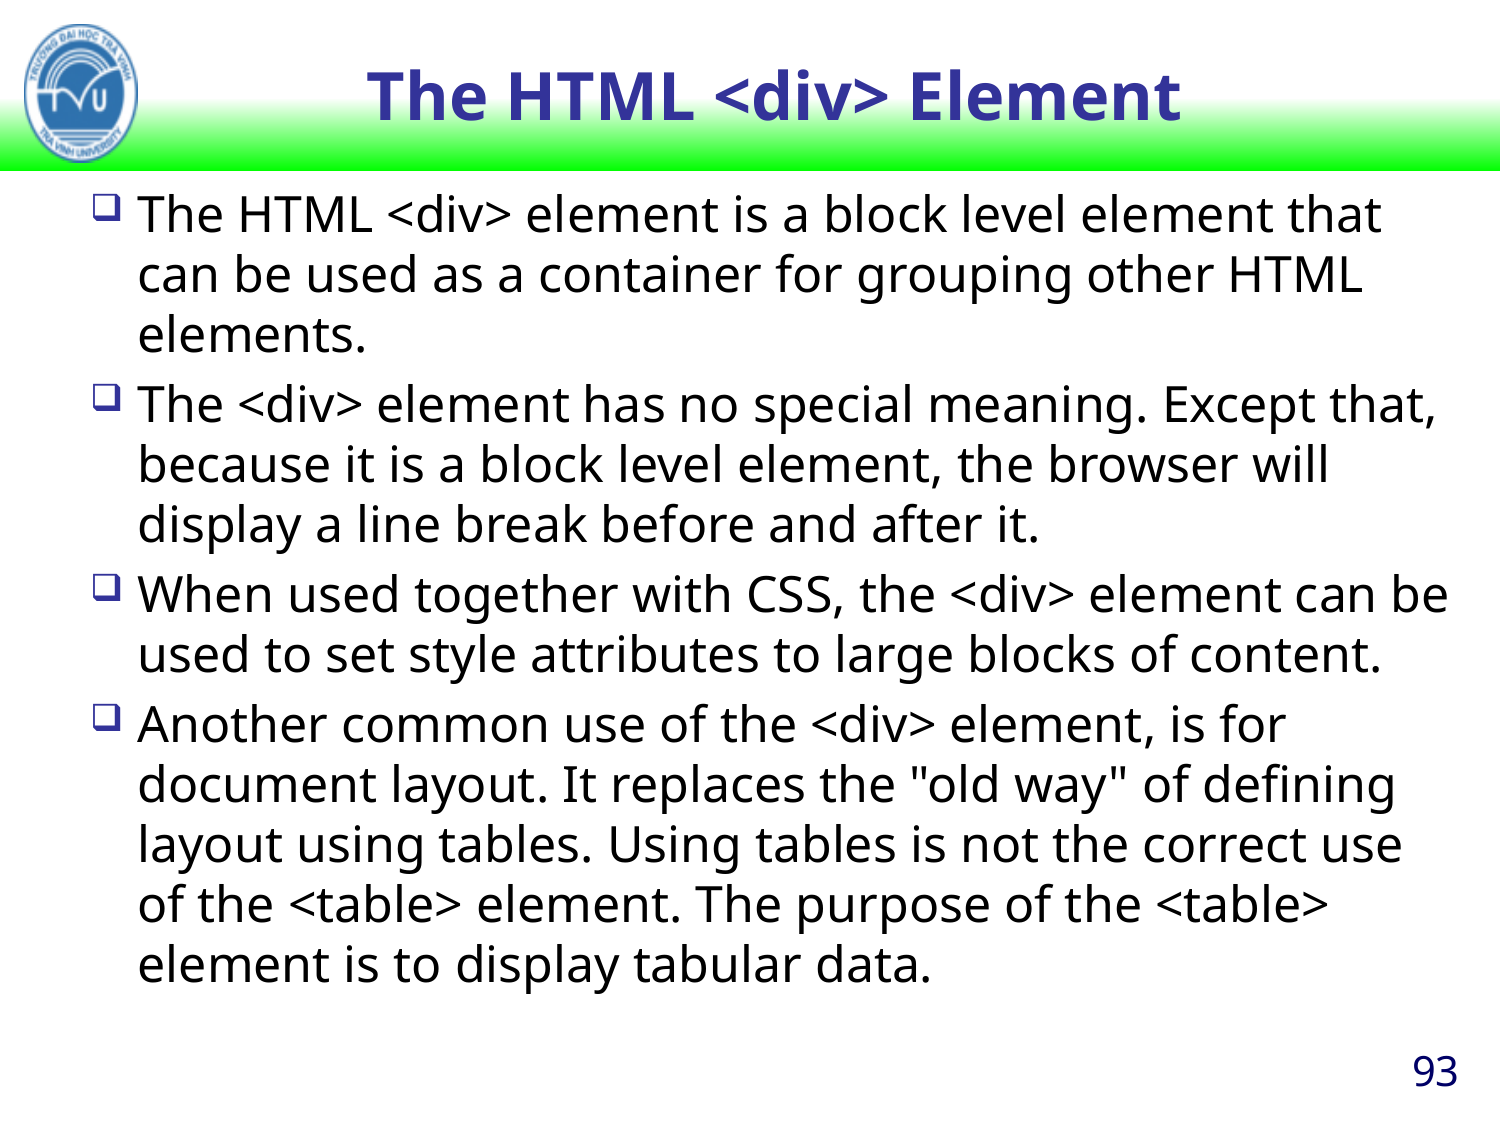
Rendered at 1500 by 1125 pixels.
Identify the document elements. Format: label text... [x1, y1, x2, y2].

slide_number 93 [1312, 1037, 1476, 1101]
picture [24, 24, 74, 163]
title The HTML <div> Element [74, 24, 1476, 163]
list The HTML <div> element is a block level element that can be used as a container for grouping other HTML elements. The <div> element has no special meaning. Except that, because it is a block level element, the browser will display a line break before and after it. When used together with CSS, the <div> element can be used to set style attributes to large blocks of content. Another common use of the <div> element, is for document layout. It replaces the "old way" of defining layout using tables. Using tables is not the correct use of the <table> element. The purpose of the <table> element is to display tabular data. [74, 174, 1476, 1051]
